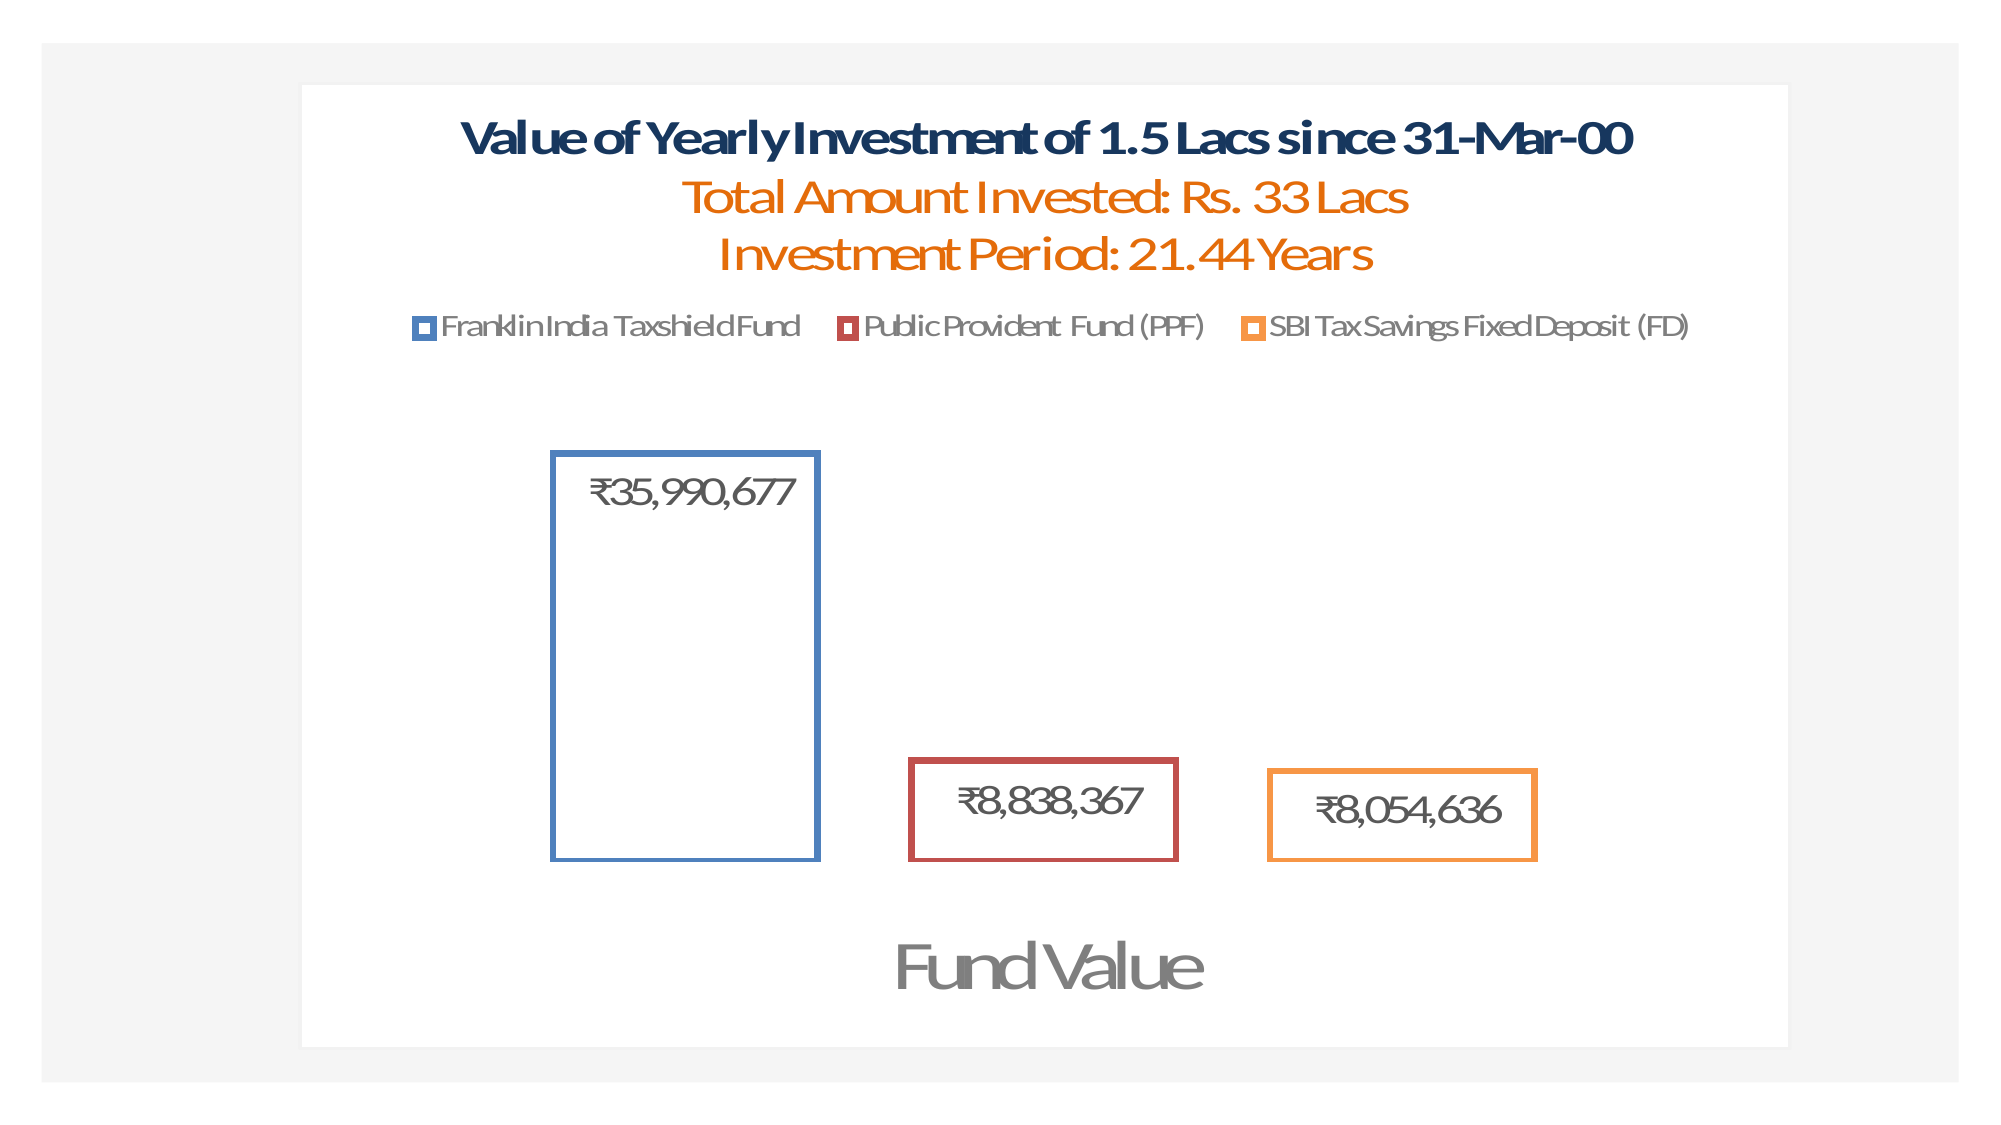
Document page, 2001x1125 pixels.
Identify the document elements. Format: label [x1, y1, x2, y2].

picture [296, 79, 1792, 1050]
